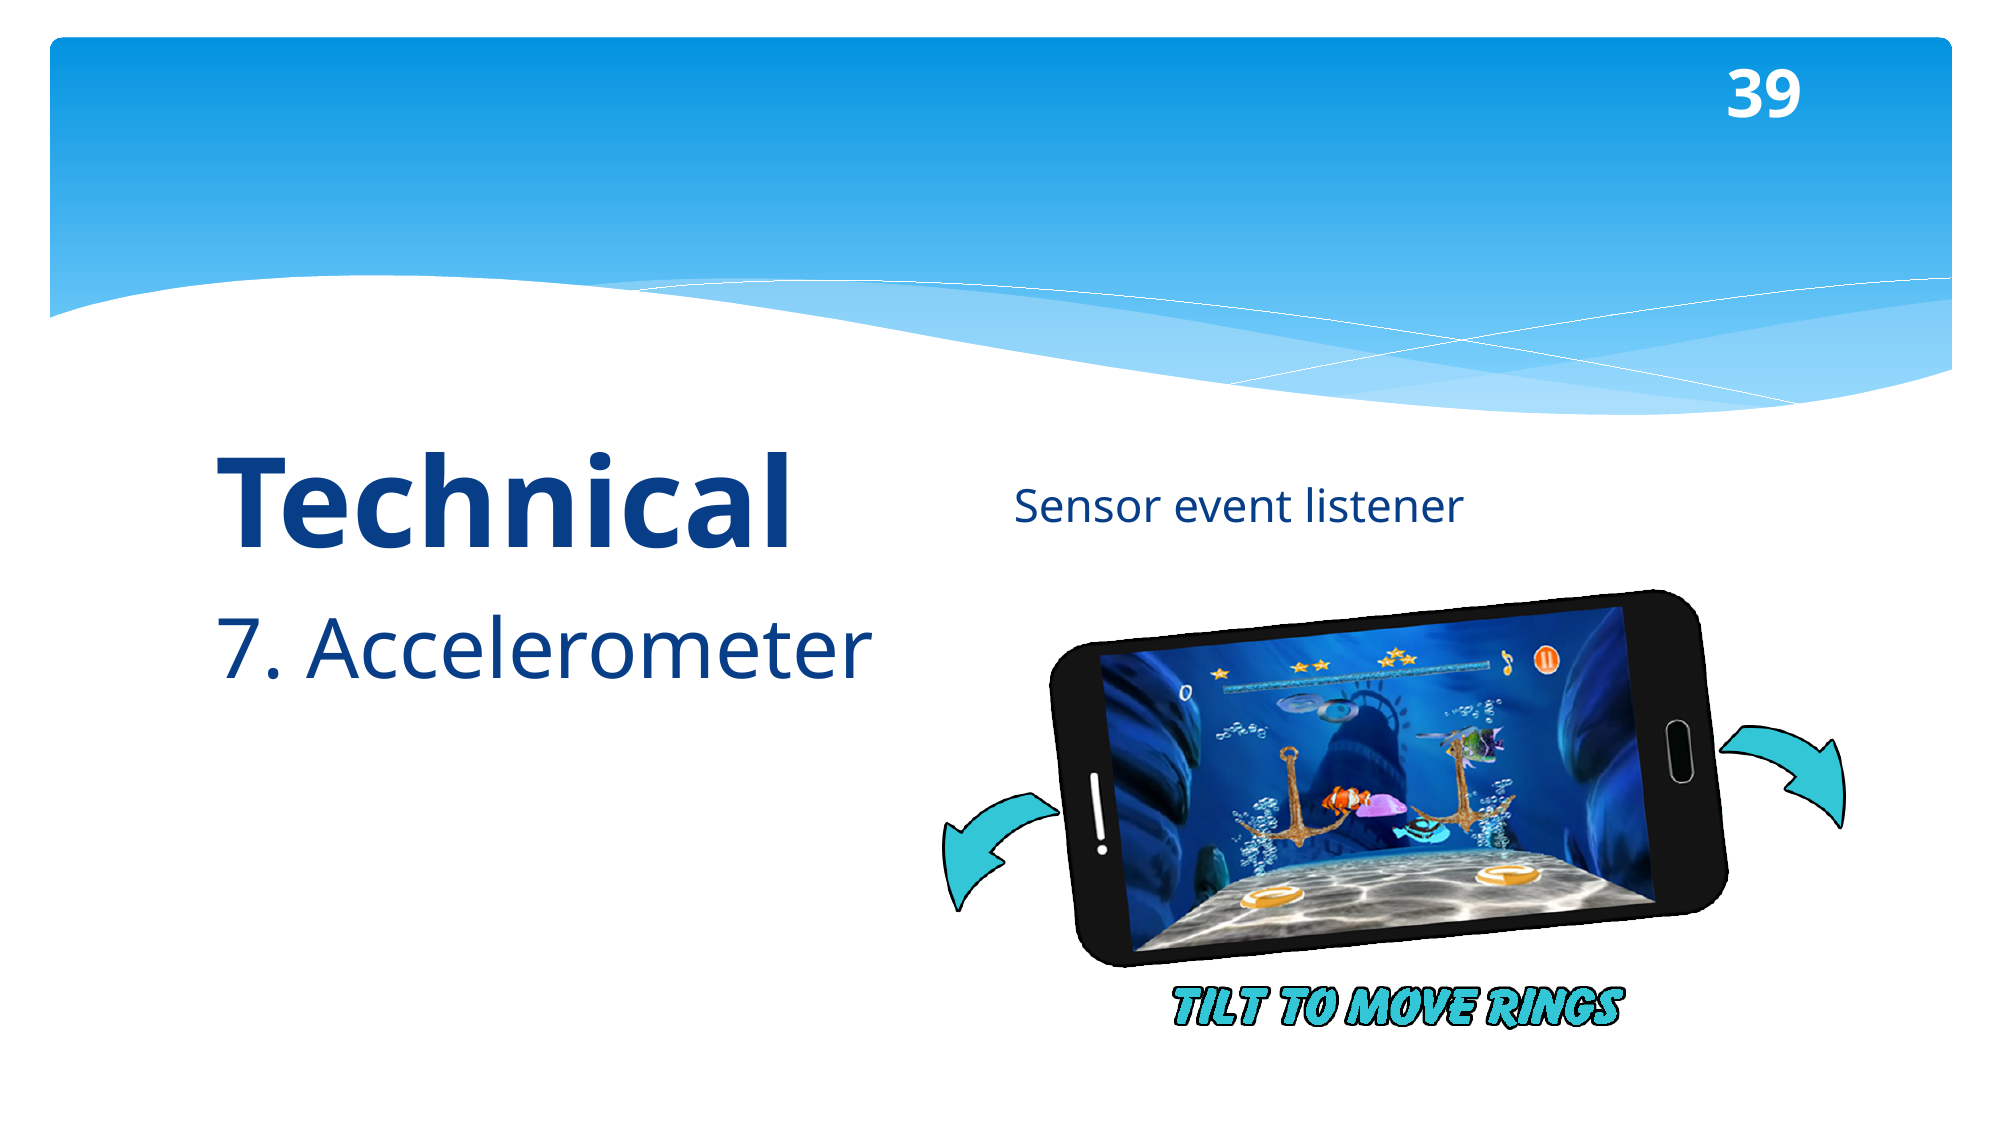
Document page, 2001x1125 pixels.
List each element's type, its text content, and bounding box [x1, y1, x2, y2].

slide_number 39 [1637, 66, 1892, 127]
list 7. Accelerometer [200, 587, 934, 900]
list Sensor event listener [954, 405, 1808, 517]
picture [940, 519, 1849, 1125]
title Technical [200, 375, 934, 581]
